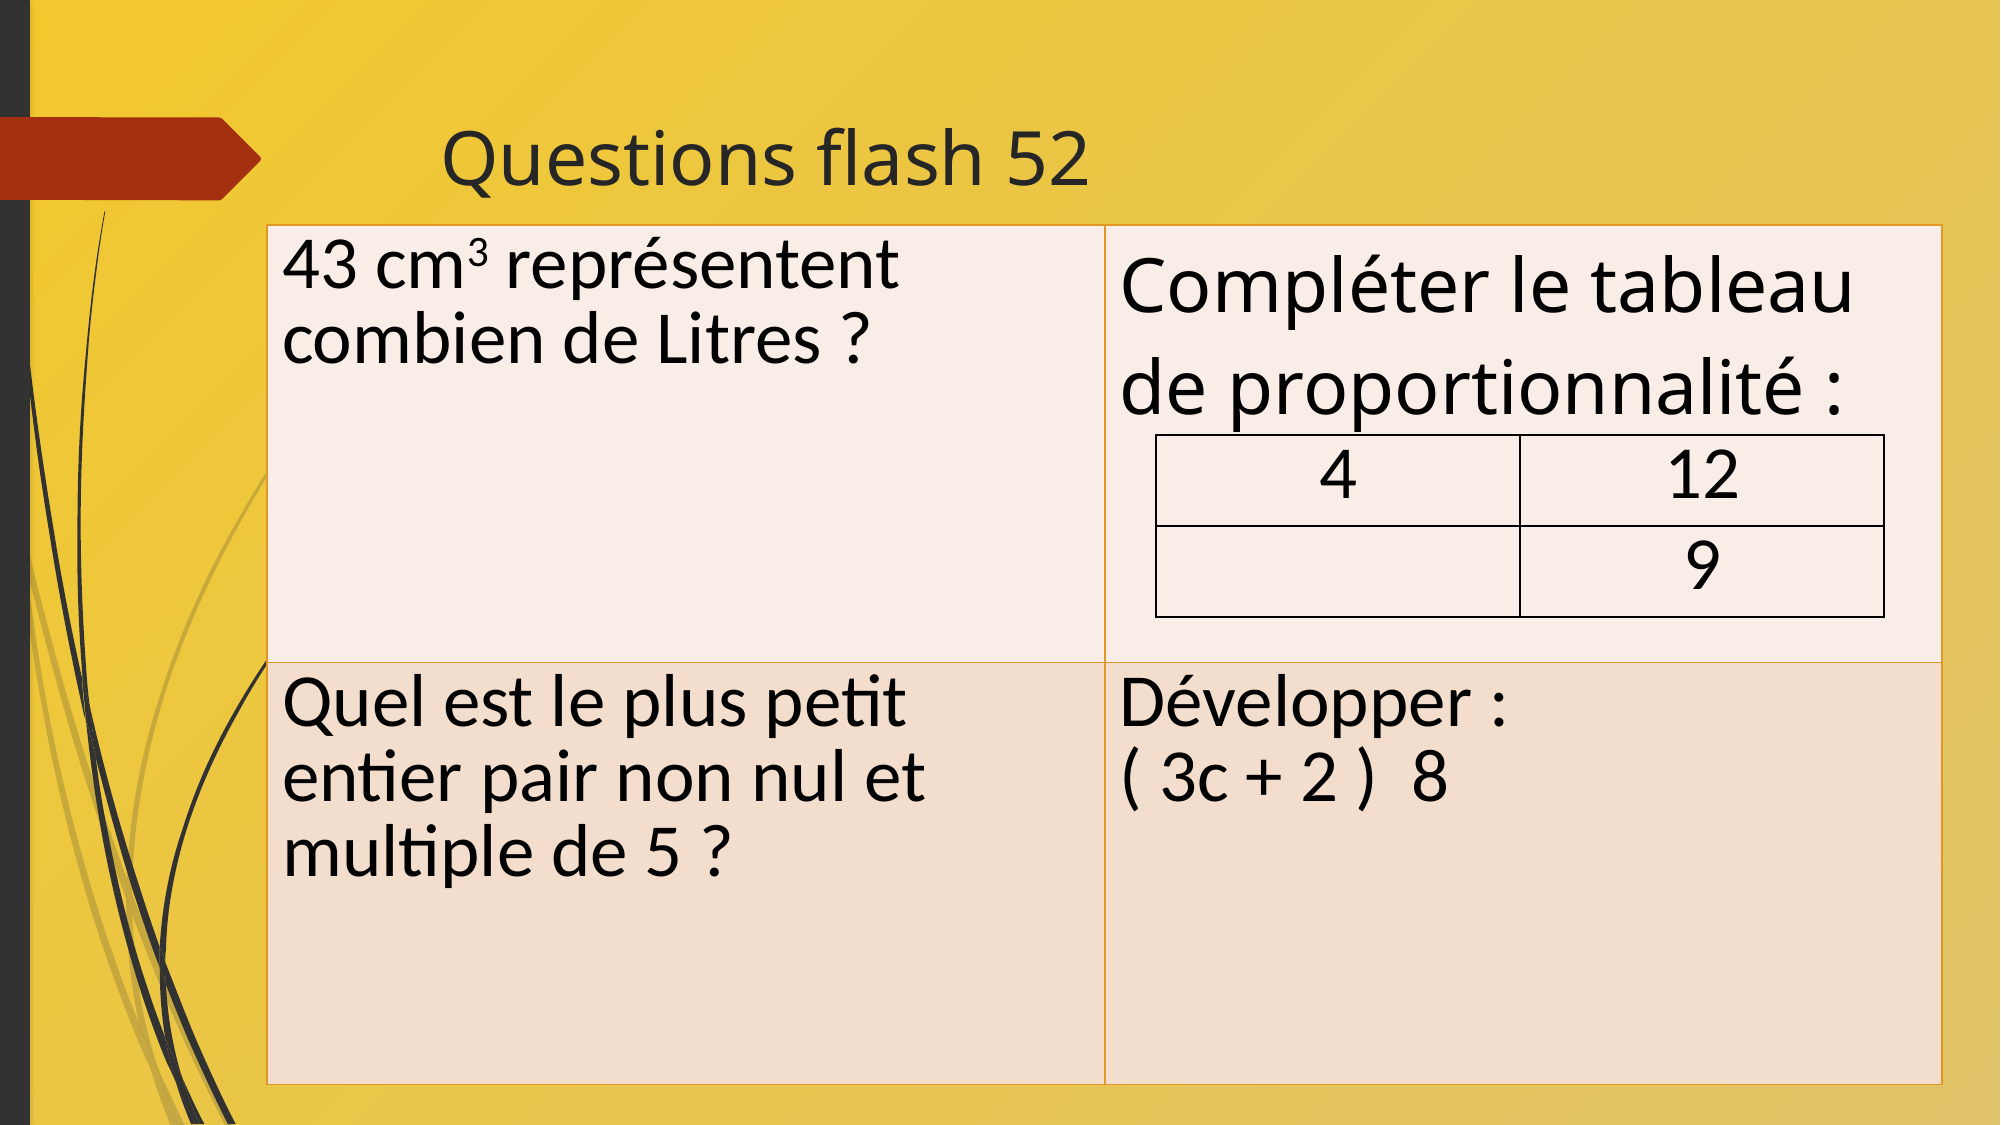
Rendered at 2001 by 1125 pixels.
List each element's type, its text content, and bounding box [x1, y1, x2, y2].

table_header 12 [1521, 436, 1883, 525]
table_header 4 [1157, 436, 1519, 525]
table_cell 9 [1521, 527, 1883, 616]
table_cell [1157, 527, 1519, 616]
title Questions flash 52 [425, 102, 1888, 224]
